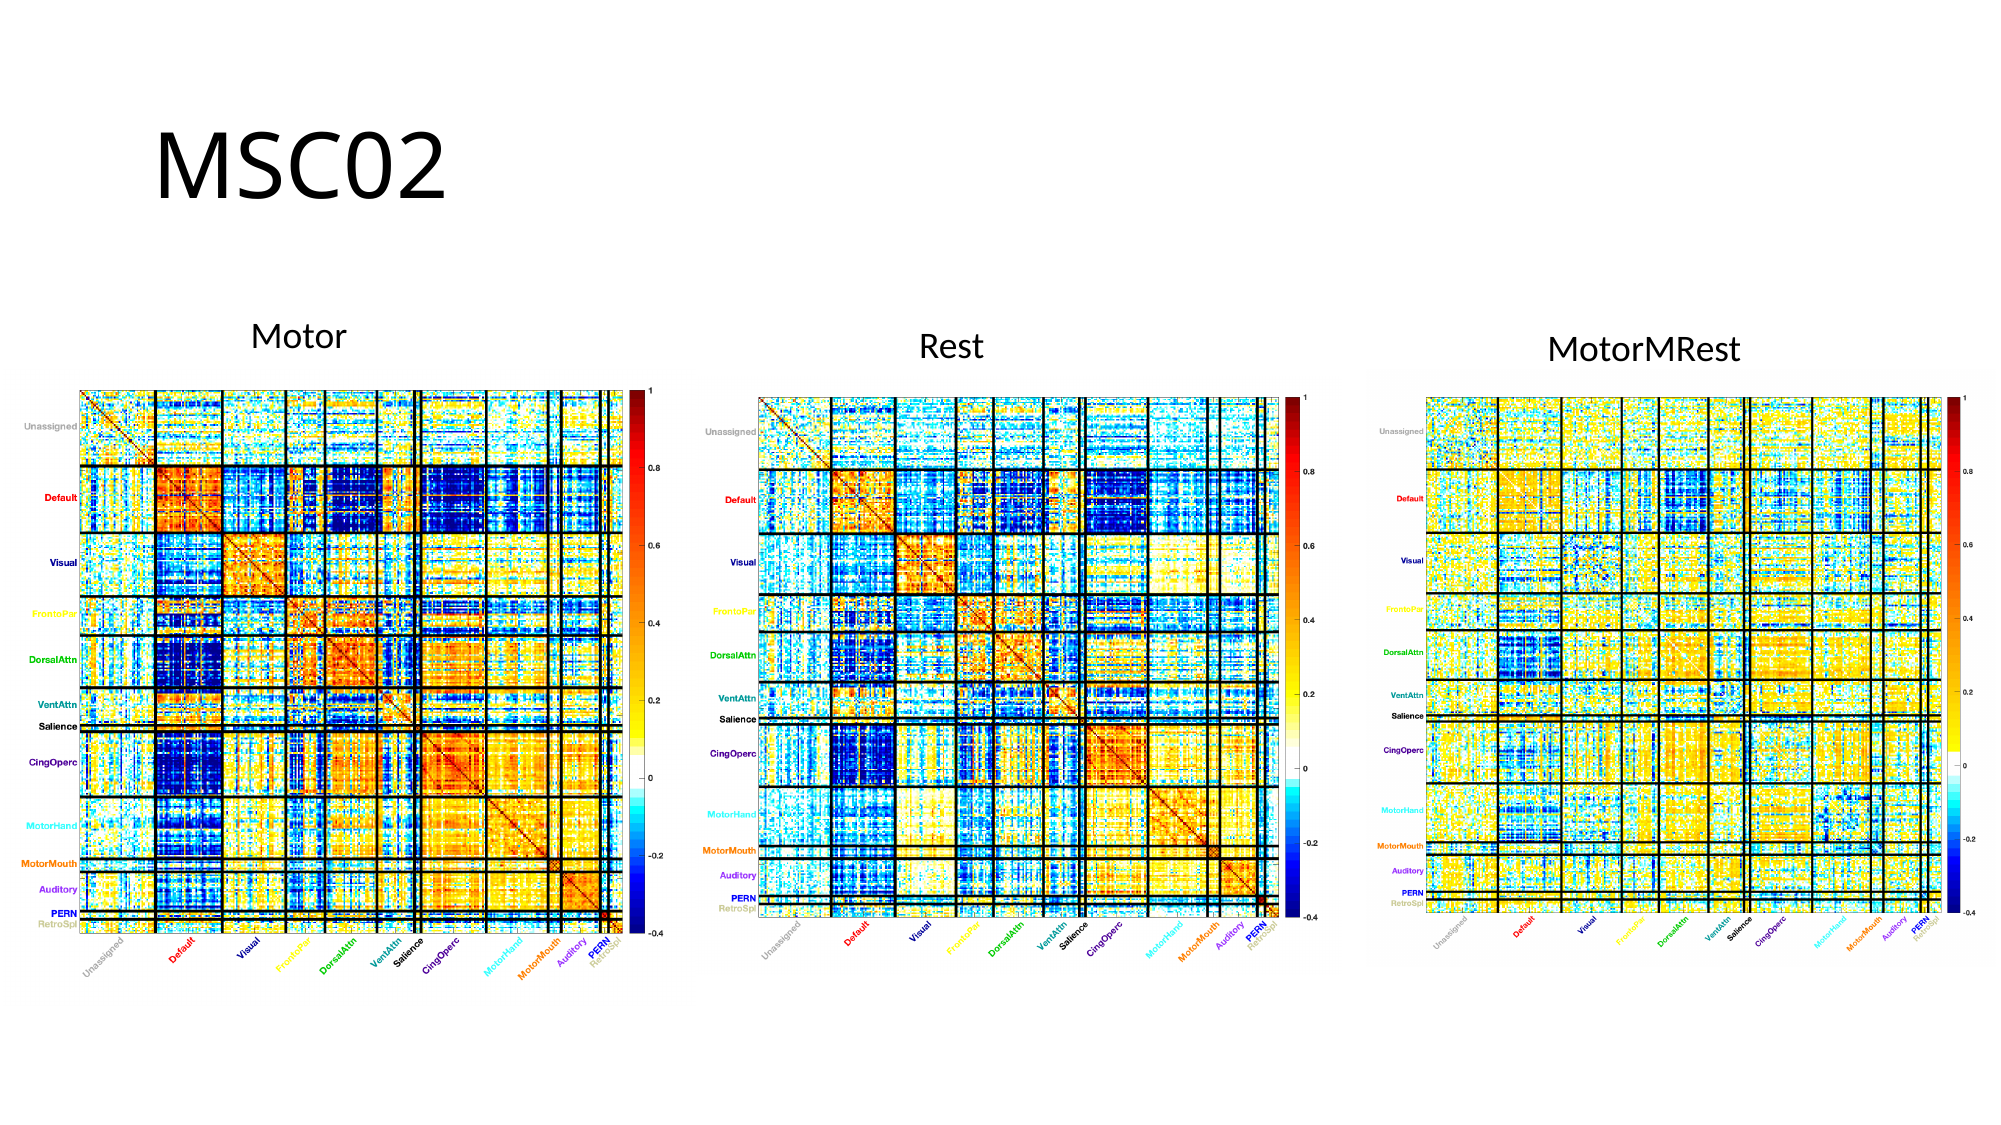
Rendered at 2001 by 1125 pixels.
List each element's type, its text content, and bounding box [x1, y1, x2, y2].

title MSC02 [137, 59, 1863, 278]
text_box Rest [904, 313, 1000, 374]
text_box Motor [235, 303, 371, 364]
picture [1366, 369, 1996, 967]
text_box MotorMRest [1532, 316, 1757, 369]
picture [3, 369, 1342, 1006]
